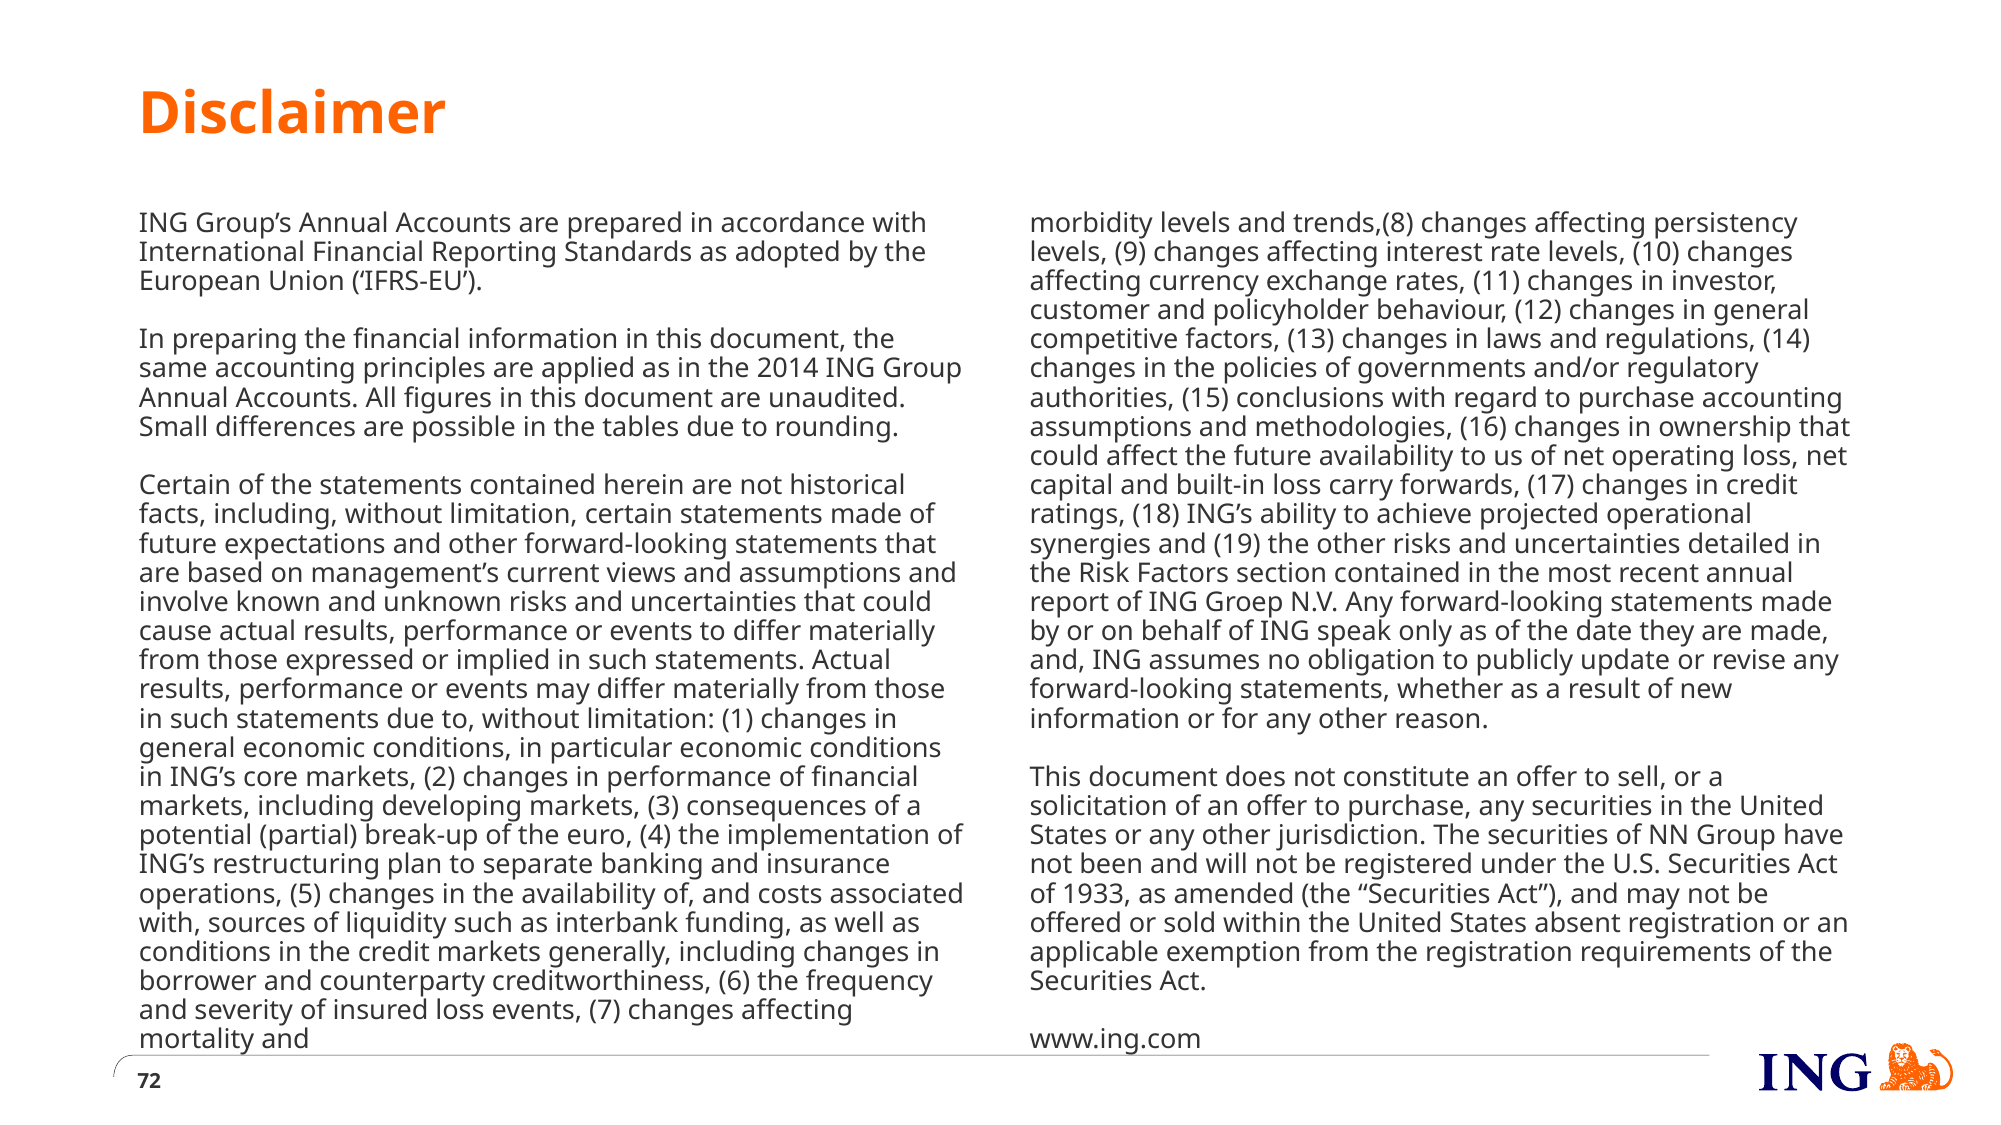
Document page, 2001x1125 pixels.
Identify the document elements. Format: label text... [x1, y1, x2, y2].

title Disclaimer [138, 46, 1860, 187]
list ING Group’s Annual Accounts are prepared in accordance with International Financial Reporting Standards as adopted by the European Union (‘IFRS-EU’). In preparing the financial information in this document, the same accounting principles are applied as in the 2014 ING Group Annual Accounts. All figures in this document are unaudited. Small differences are possible in the tables due to rounding. Certain of the statements contained herein are not historical facts, including, without limitation, certain statements made of future expectations and other forward-looking statements that are based on management’s current views and assumptions and involve known and unknown risks and uncertainties that could cause actual results, performance or events to differ materially from those expressed or implied in such statements. Actual results, performance or events may differ materially from those in such statements due to, without limitation: (1) changes in general economic conditions, in particular economic conditions in ING’s core markets, (2) changes in performance of financial markets, including developing markets, (3) consequences of a potential (partial) break-up of the euro, (4) the implementation of ING’s restructuring plan to separate banking and insurance operations, (5) changes in the availability of, and costs associated with, sources of liquidity such as interbank funding, as well as conditions in the credit markets generally, including changes in borrower and counterparty creditworthiness, (6) the frequency and severity of insured loss events, (7) changes affecting mortality and [138, 208, 969, 1030]
list morbidity levels and trends,(8) changes affecting persistency levels, (9) changes affecting interest rate levels, (10) changes affecting currency exchange rates, (11) changes in investor, customer and policyholder behaviour, (12) changes in general competitive factors, (13) changes in laws and regulations, (14) changes in the policies of governments and/or regulatory authorities, (15) conclusions with regard to purchase accounting assumptions and methodologies, (16) changes in ownership that could affect the future availability to us of net operating loss, net capital and built-in loss carry forwards, (17) changes in credit ratings, (18) ING’s ability to achieve projected operational synergies and (19) the other risks and uncertainties detailed in the Risk Factors section contained in the most recent annual report of ING Groep N.V. Any forward-looking statements made by or on behalf of ING speak only as of the date they are made, and, ING assumes no obligation to publicly update or revise any forward-looking statements, whether as a result of new information or for any other reason. This document does not constitute an offer to sell, or a solicitation of an offer to purchase, any securities in the United States or any other jurisdiction. The securities of NN Group have not been and will not be registered under the U.S. Securities Act of 1933, as amended (the “Securities Act”), and may not be offered or sold within the United States absent registration or an applicable exemption from the registration requirements of the Securities Act. www.ing.com [1029, 208, 1860, 1030]
slide_number 72 [137, 1066, 219, 1097]
